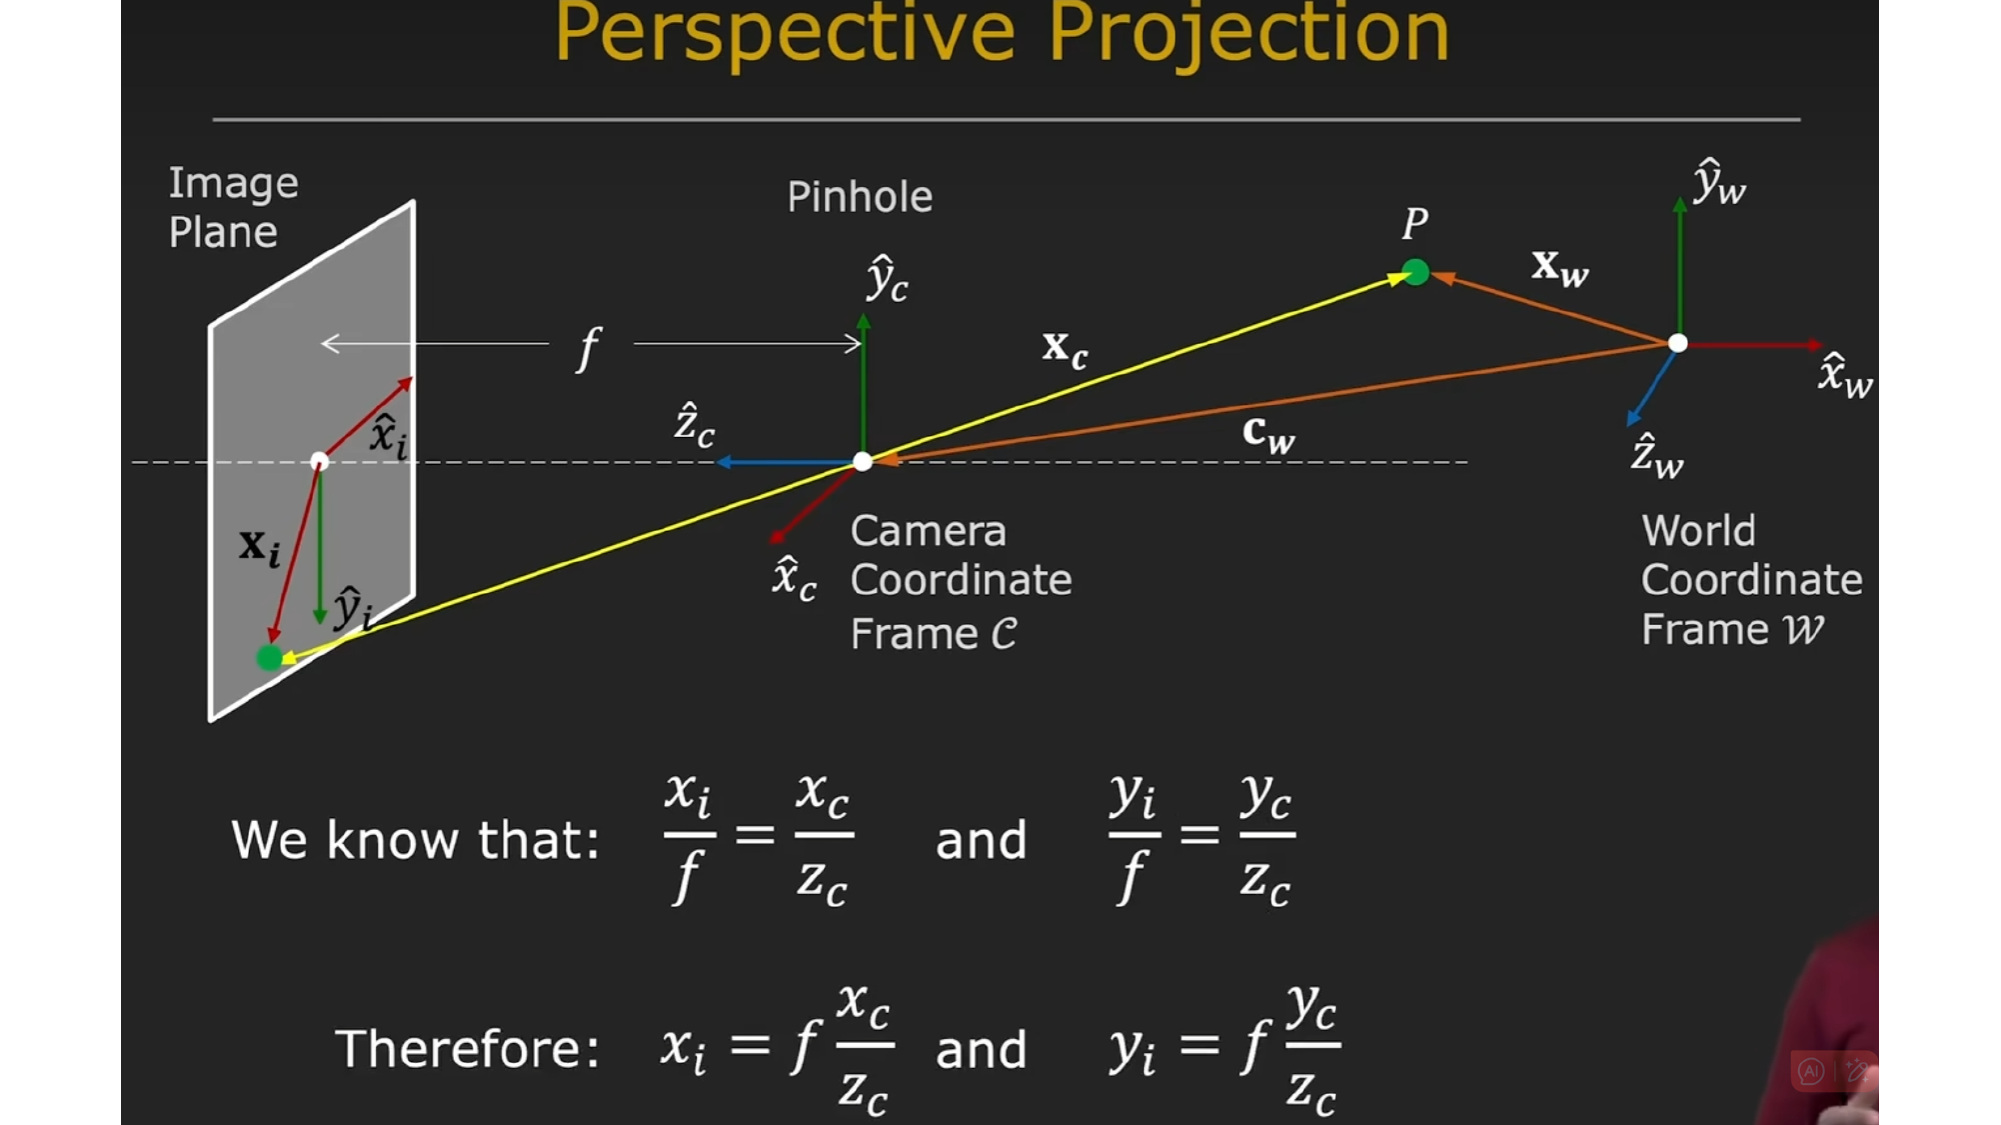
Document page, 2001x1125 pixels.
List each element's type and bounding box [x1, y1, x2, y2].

picture [121, 0, 1879, 1125]
